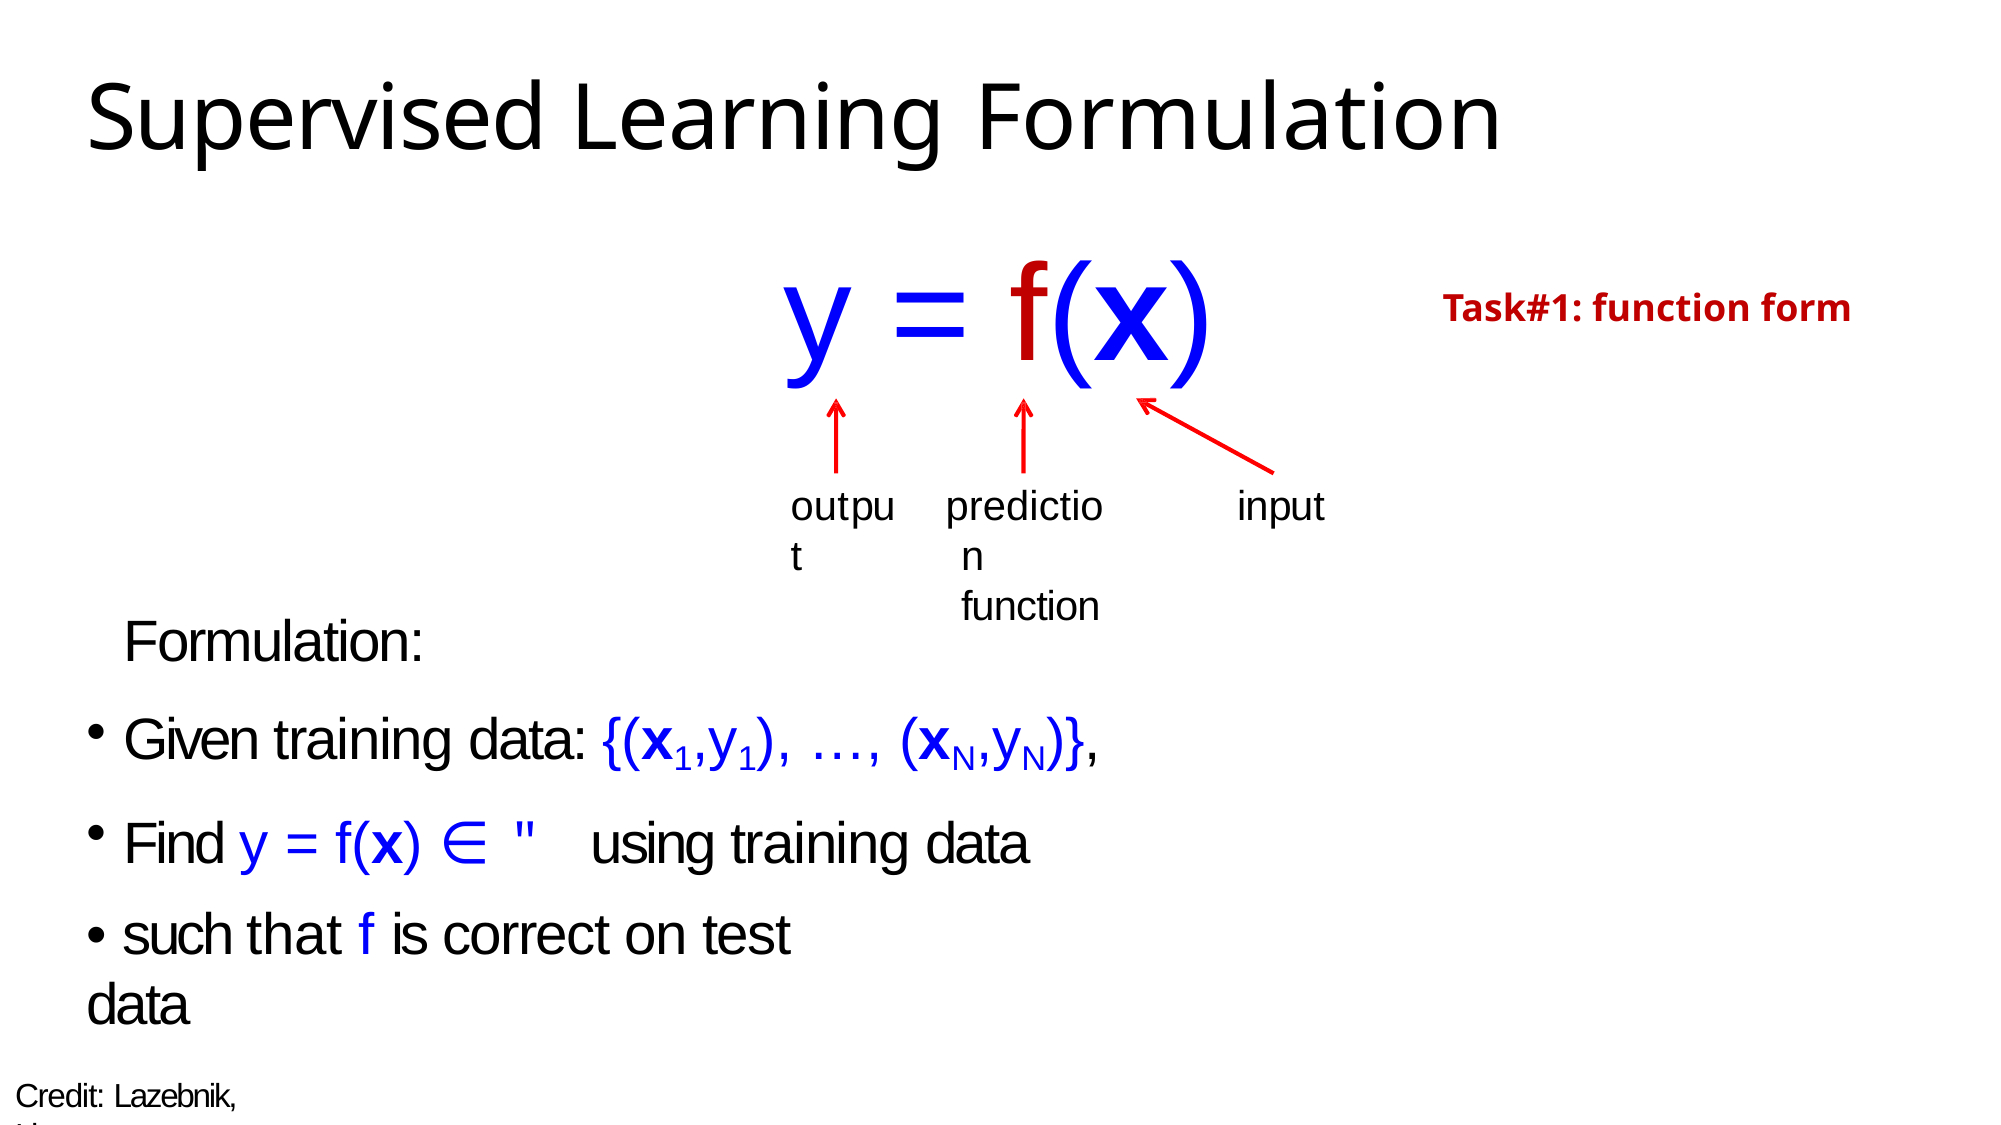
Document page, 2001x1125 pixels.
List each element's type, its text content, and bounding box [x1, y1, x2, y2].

text_box Formulation: Given training data: {(x1,y1), …, (xN,yN)}, Find y = f(x) ∈ " using training data [79, 572, 1111, 875]
title Supervised Learning Formulation [84, 16, 1648, 207]
text_box • such that f is correct on test data [84, 897, 893, 1036]
text_box prediction function [943, 476, 1119, 629]
text_box y = f(x) [781, 221, 1218, 389]
text_box output [788, 476, 907, 579]
text_box Credit: Lazebnik, Liang [12, 1074, 316, 1125]
text_box [826, 398, 846, 474]
text_box [1013, 398, 1034, 474]
text_box input [1234, 476, 1327, 529]
text_box Task#1: function form [1370, 259, 1925, 353]
text_box [1136, 397, 1275, 476]
